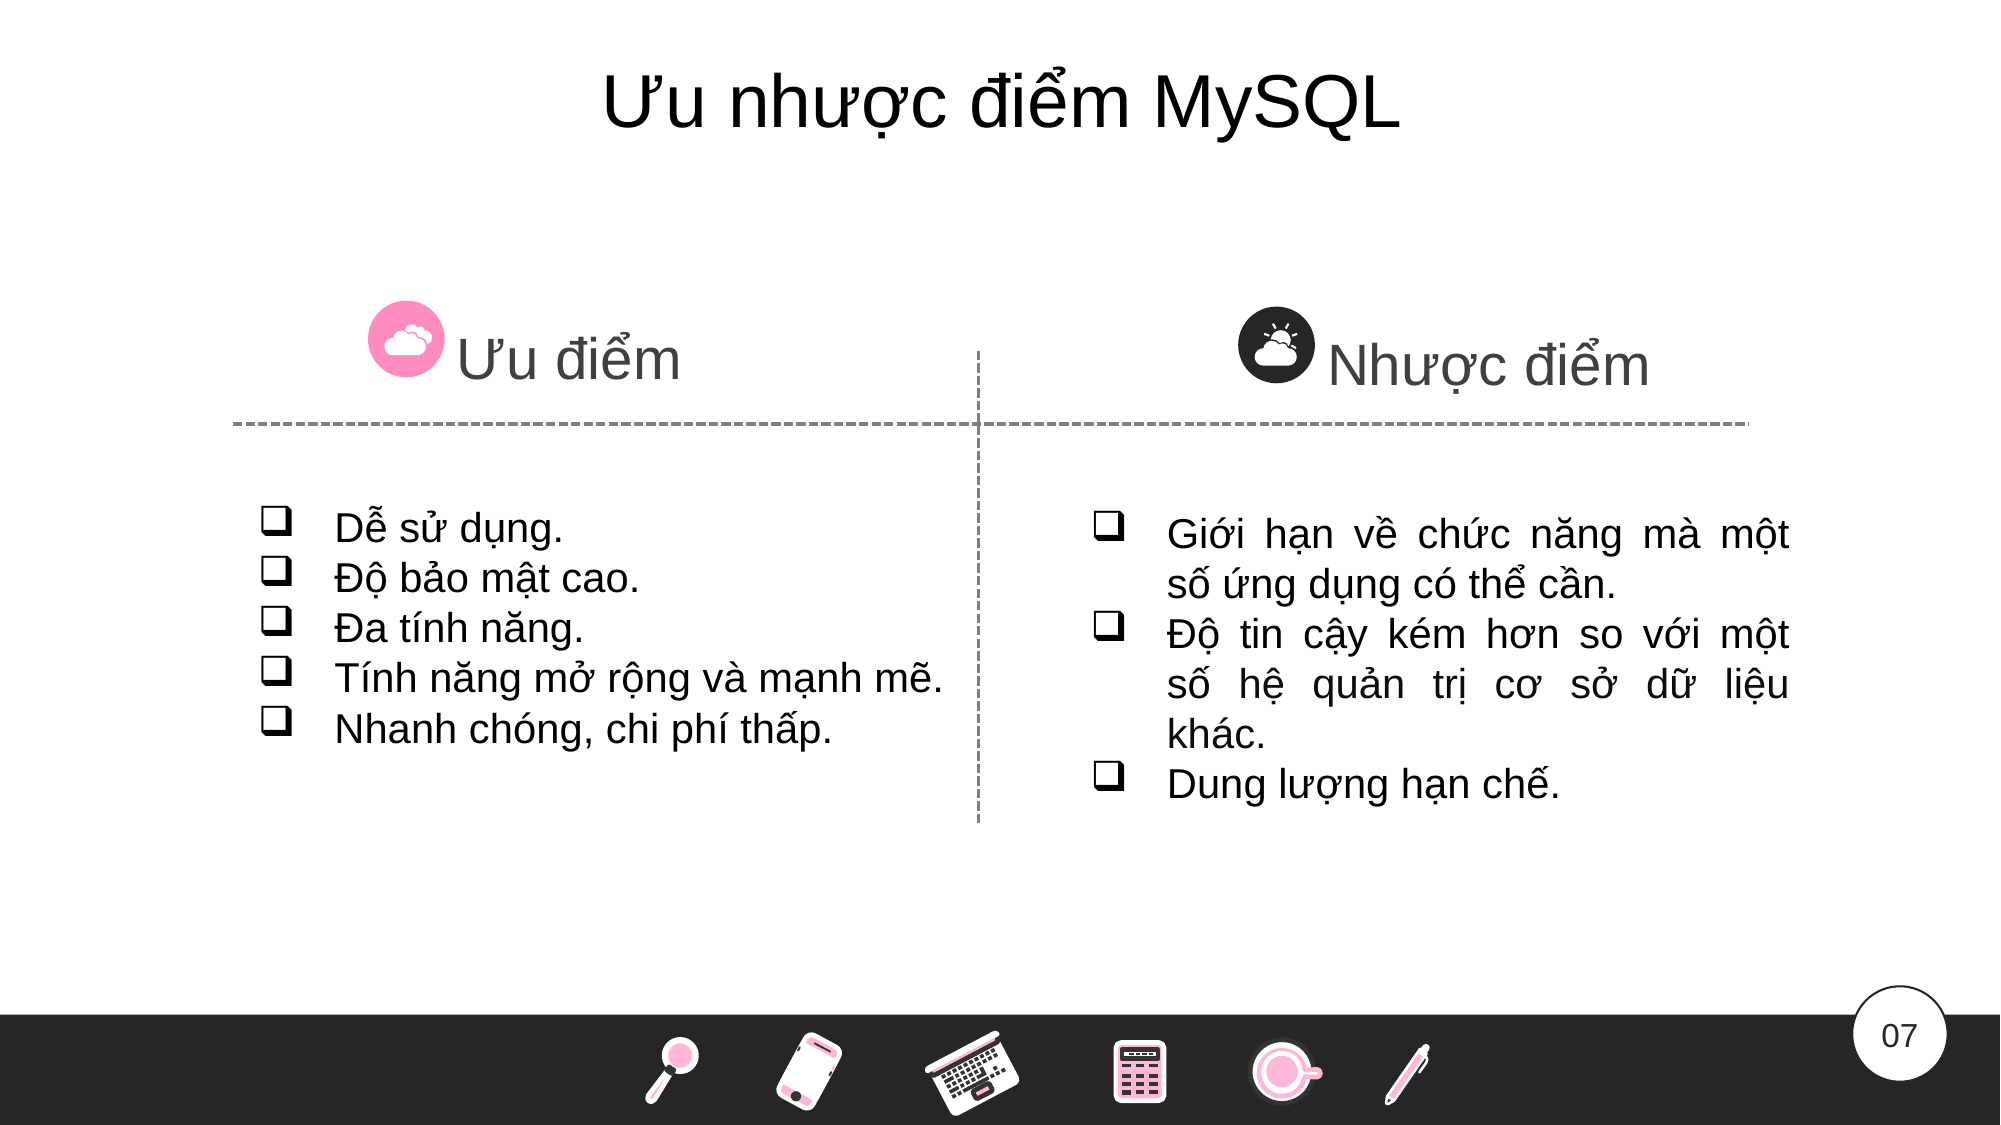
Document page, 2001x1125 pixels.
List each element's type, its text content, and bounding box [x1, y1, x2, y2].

text_box 07 [1851, 985, 1949, 1083]
text_box Ưu nhược điểm MySQL [53, 55, 1952, 175]
text_box [0, 1013, 2000, 1125]
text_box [651, 1034, 1417, 1113]
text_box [232, 300, 1805, 825]
